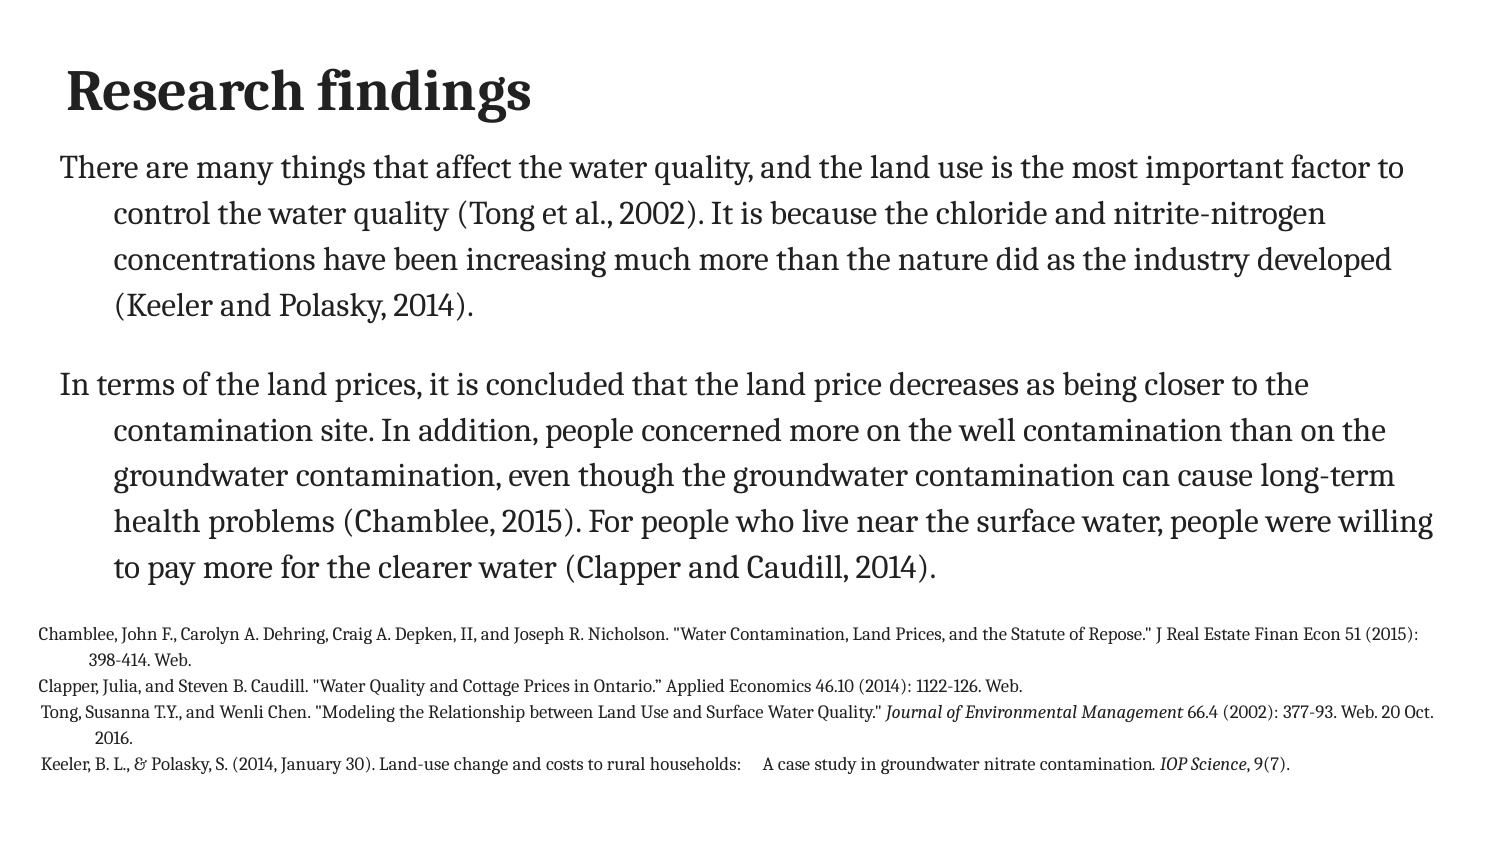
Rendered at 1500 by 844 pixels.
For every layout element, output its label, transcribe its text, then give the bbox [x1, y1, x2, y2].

title Research findings [51, 37, 1449, 124]
list There are many things that affect the water quality, and the land use is the most important factor to control the water quality (Tong et al., 2002). It is because the chloride and nitrite-nitrogen concentrations have been increasing much more than the nature did as the industry developed (Keeler and Polasky, 2014). In terms of the land prices, it is concluded that the land price decreases as being closer to the contamination site. In addition, people concerned more on the well contamination than on the groundwater contamination, even though the groundwater contamination can cause long-term health problems (Chamblee, 2015). For people who live near the surface water, people were willing to pay more for the clearer water (Clapper and Caudill, 2014). Chamblee, John F., Carolyn A. Dehring, Craig A. Depken, II, and Joseph R. Nicholson. "Water Contamination, Land Prices, and the Statute of Repose." J Real Estate Finan Econ 51 (2015): 398-414. Web. Clapper, Julia, and Steven B. Caudill. "Water Quality and Cottage Prices in Ontario.” Applied Economics 46.10 (2014): 1122-126. Web. Tong, Susanna T.Y., and Wenli Chen. "Modeling the Relationship between Land Use and Surface Water Quality." Journal of Environmental Management 66.4 (2002): 377-93. Web. 20 Oct. 2016. Keeler, B. L., & Polasky, S. (2014, January 30). Land-use change and costs to rural households: A case study in groundwater nitrate contamination. IOP Science, 9(7). [23, 124, 1461, 844]
